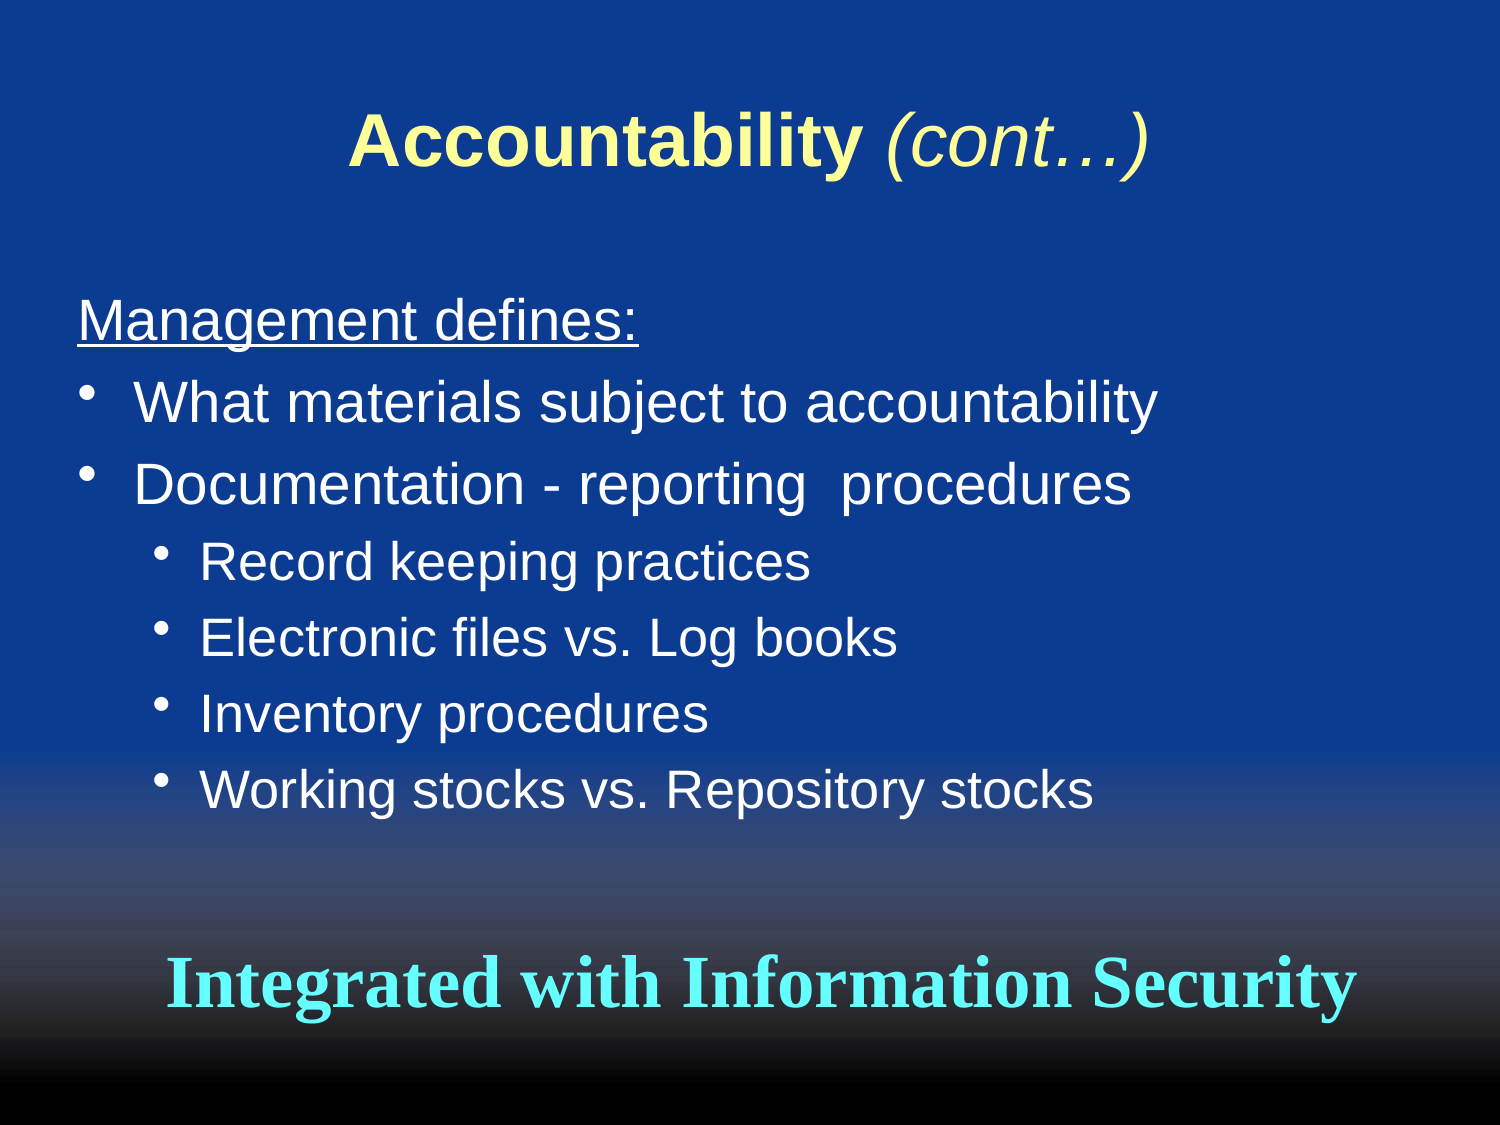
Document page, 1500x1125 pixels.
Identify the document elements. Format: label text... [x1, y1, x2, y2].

picture [0, 274, 1500, 1125]
list Management defines: What materials subject to accountability Documentation - reporting procedures Record keeping practices Electronic files vs. Log books Inventory procedures Working stocks vs. Repository stocks [62, 274, 1438, 1001]
title Accountability (cont…) [0, 0, 1500, 274]
text_box Integrated with Information Security [150, 924, 1374, 1030]
